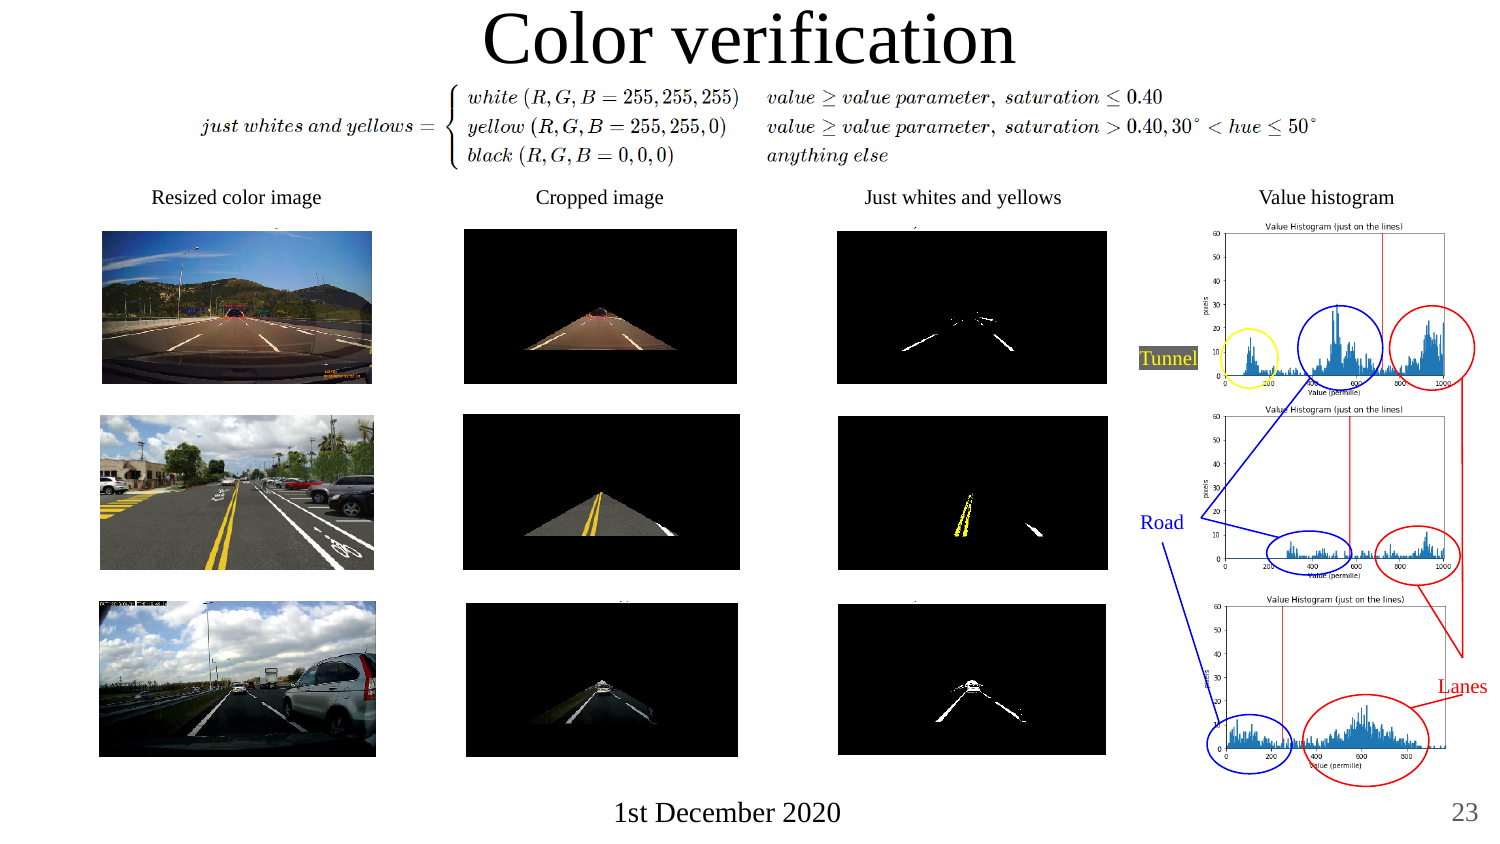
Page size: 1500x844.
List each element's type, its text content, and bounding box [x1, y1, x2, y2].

picture [831, 415, 1114, 575]
picture [458, 227, 742, 389]
text_box Road [1123, 493, 1192, 543]
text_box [1161, 542, 1220, 724]
text_box Lanes [1452, 657, 1500, 695]
picture [92, 601, 381, 762]
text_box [1410, 694, 1463, 709]
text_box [1200, 517, 1280, 538]
text_box [1336, 781, 1396, 787]
picture [1197, 218, 1456, 400]
picture [456, 414, 745, 576]
picture [94, 414, 379, 575]
picture [1199, 591, 1449, 773]
slide_number ‹#› [1403, 779, 1494, 844]
text_box [1460, 316, 1475, 378]
title Color verification [99, 0, 1400, 100]
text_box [1200, 377, 1311, 519]
text_box Value histogram [1186, 168, 1467, 228]
picture [180, 81, 1319, 175]
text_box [1417, 585, 1463, 659]
picture [831, 601, 1111, 761]
text_box Cropped image [459, 182, 741, 226]
picture [1198, 401, 1456, 583]
picture [95, 227, 378, 389]
picture [460, 601, 743, 762]
text_box Tunnel [1123, 329, 1192, 389]
text_box Resized color image [96, 168, 377, 227]
text_box Just whites and yellows [822, 182, 1104, 228]
picture [830, 227, 1112, 389]
